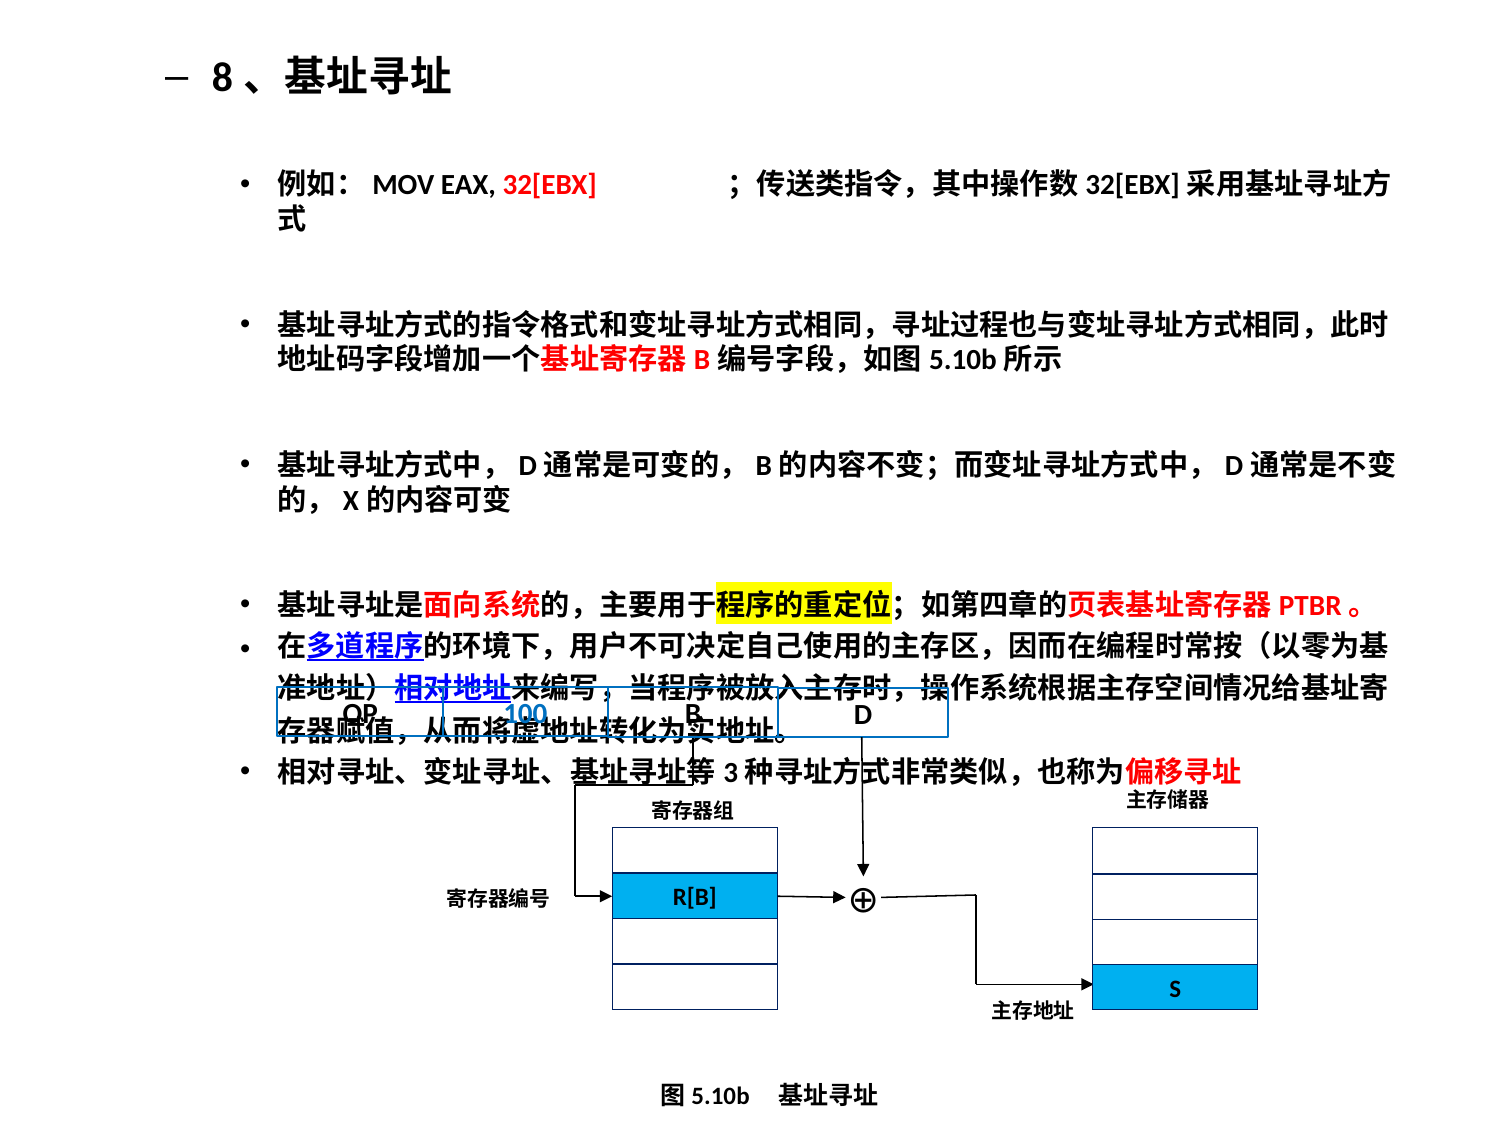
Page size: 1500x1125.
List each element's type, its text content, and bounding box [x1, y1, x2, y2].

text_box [277, 686, 1259, 1118]
list 8、基址寻址 例如：MOV EAX, 32[EBX] ；传送类指令，其中操作数32[EBX]采用基址寻址方式 基址寻址方式的指令格式和变址寻址方式相同，寻址过程也与变址寻址方式相同，此时地址码字段增加一个基址寄存器B编号字段，如图5.10b所示 基址寻址方式中，D通常是可变的，B的内容不变；而变址寻址方式中，D通常是不变的，X的内容可变 基址寻址是面向系统的，主要用于程序的重定位；如第四章的页表基址寄存器PTBR。 在多道程序的环境下，用户不可决定自己使用的主存区，因而在编程时常按（以零为基准地址）相对地址来编写，当程序被放入主存时，操作系统根据主存空间情况给基址寄存器赋值，从而将虚地址转化为实地址。 相对寻址、变址寻址、基址寻址等3种寻址方式非常类似，也称为偏移寻址 [75, 42, 1425, 986]
